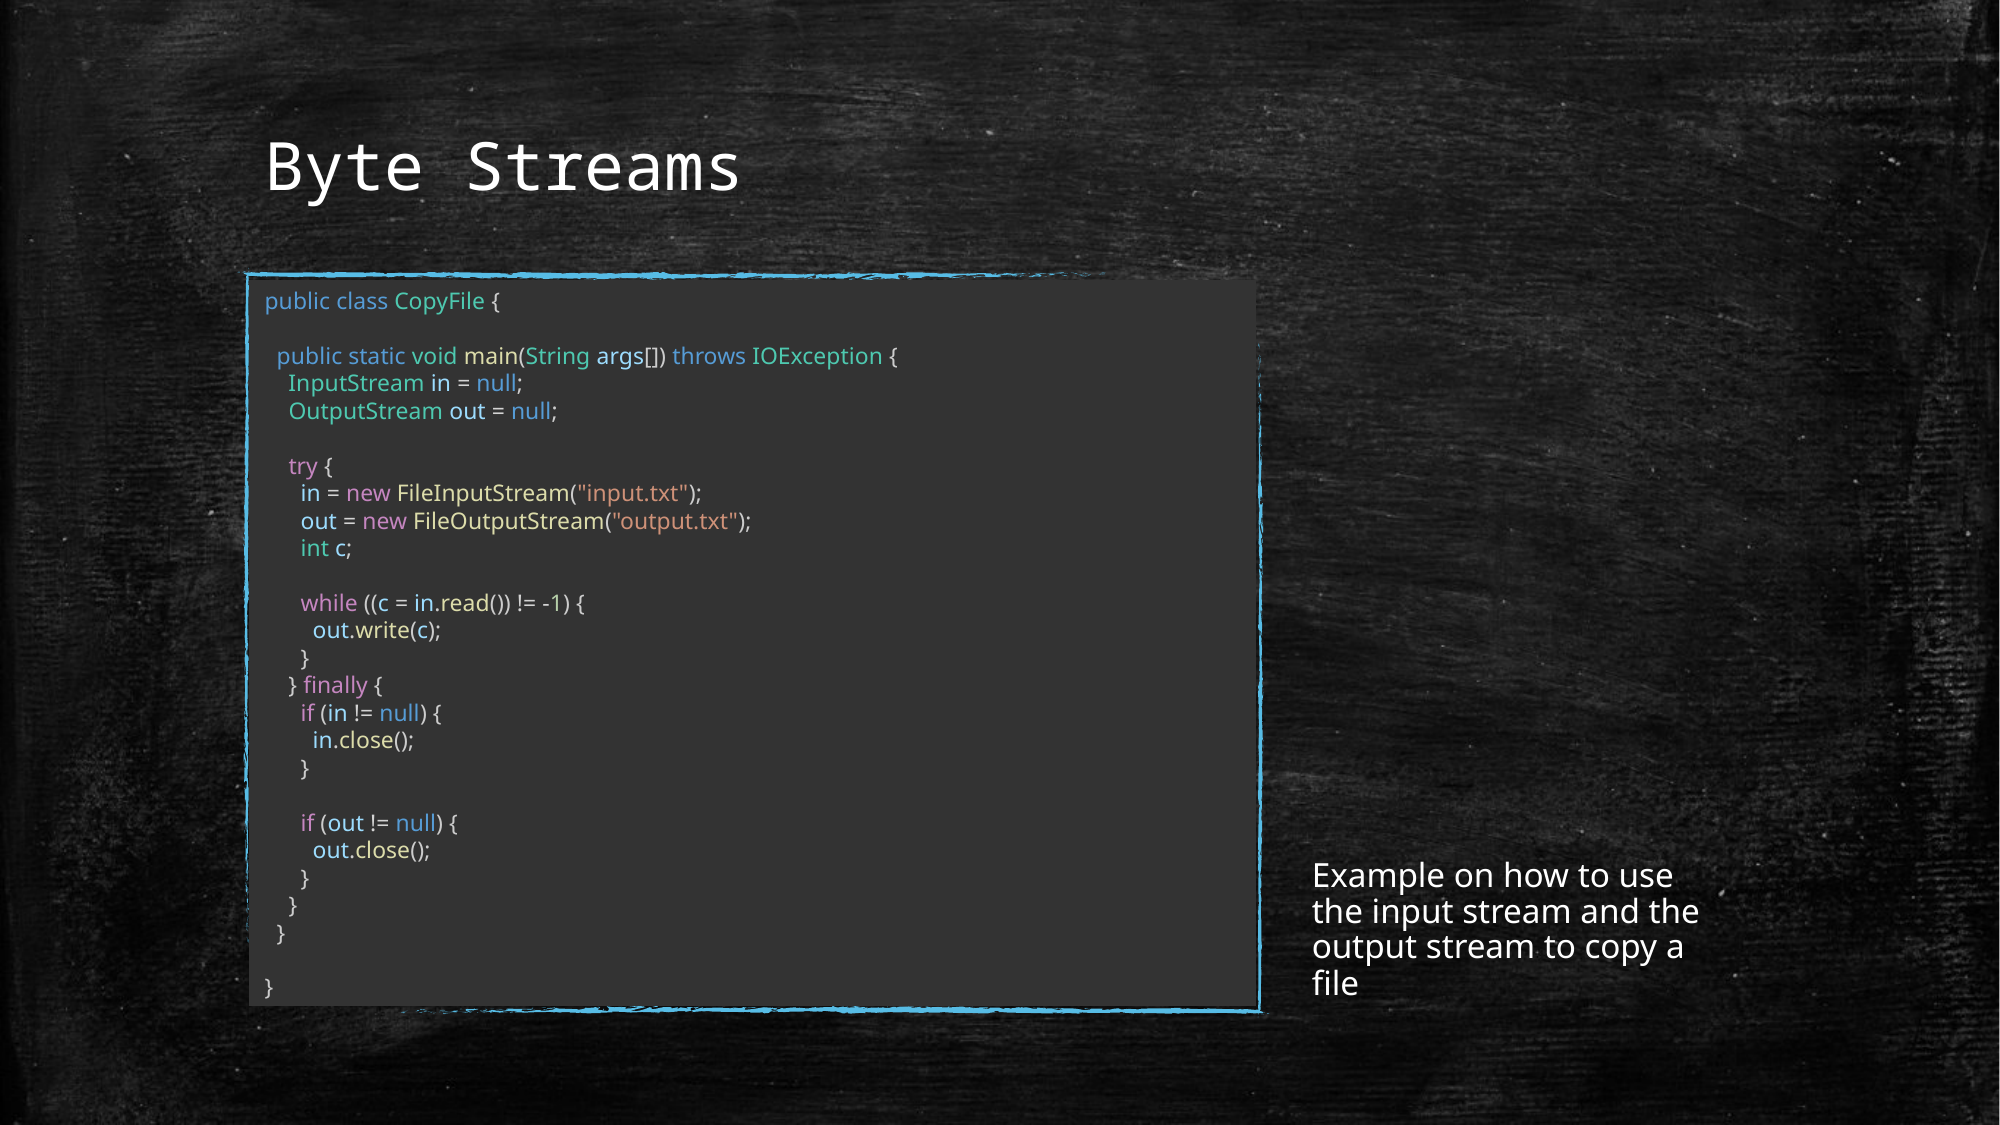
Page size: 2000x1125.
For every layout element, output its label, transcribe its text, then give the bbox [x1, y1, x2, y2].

title Byte Streams [249, 45, 1750, 213]
list Example on how to use the input stream and the output stream to copy a file [1296, 559, 1747, 1010]
text_box public class CopyFile { public static void main(String args[]) throws IOException { InputStream in = null; OutputStream out = null; try { in = new FileInputStream("input.txt"); out = new FileOutputStream("output.txt"); int c; while ((c = in.read()) != -1) { out.write(c); } } finally { if (in != null) { in.close(); } if (out != null) { out.close(); } } } } [249, 280, 1256, 1006]
